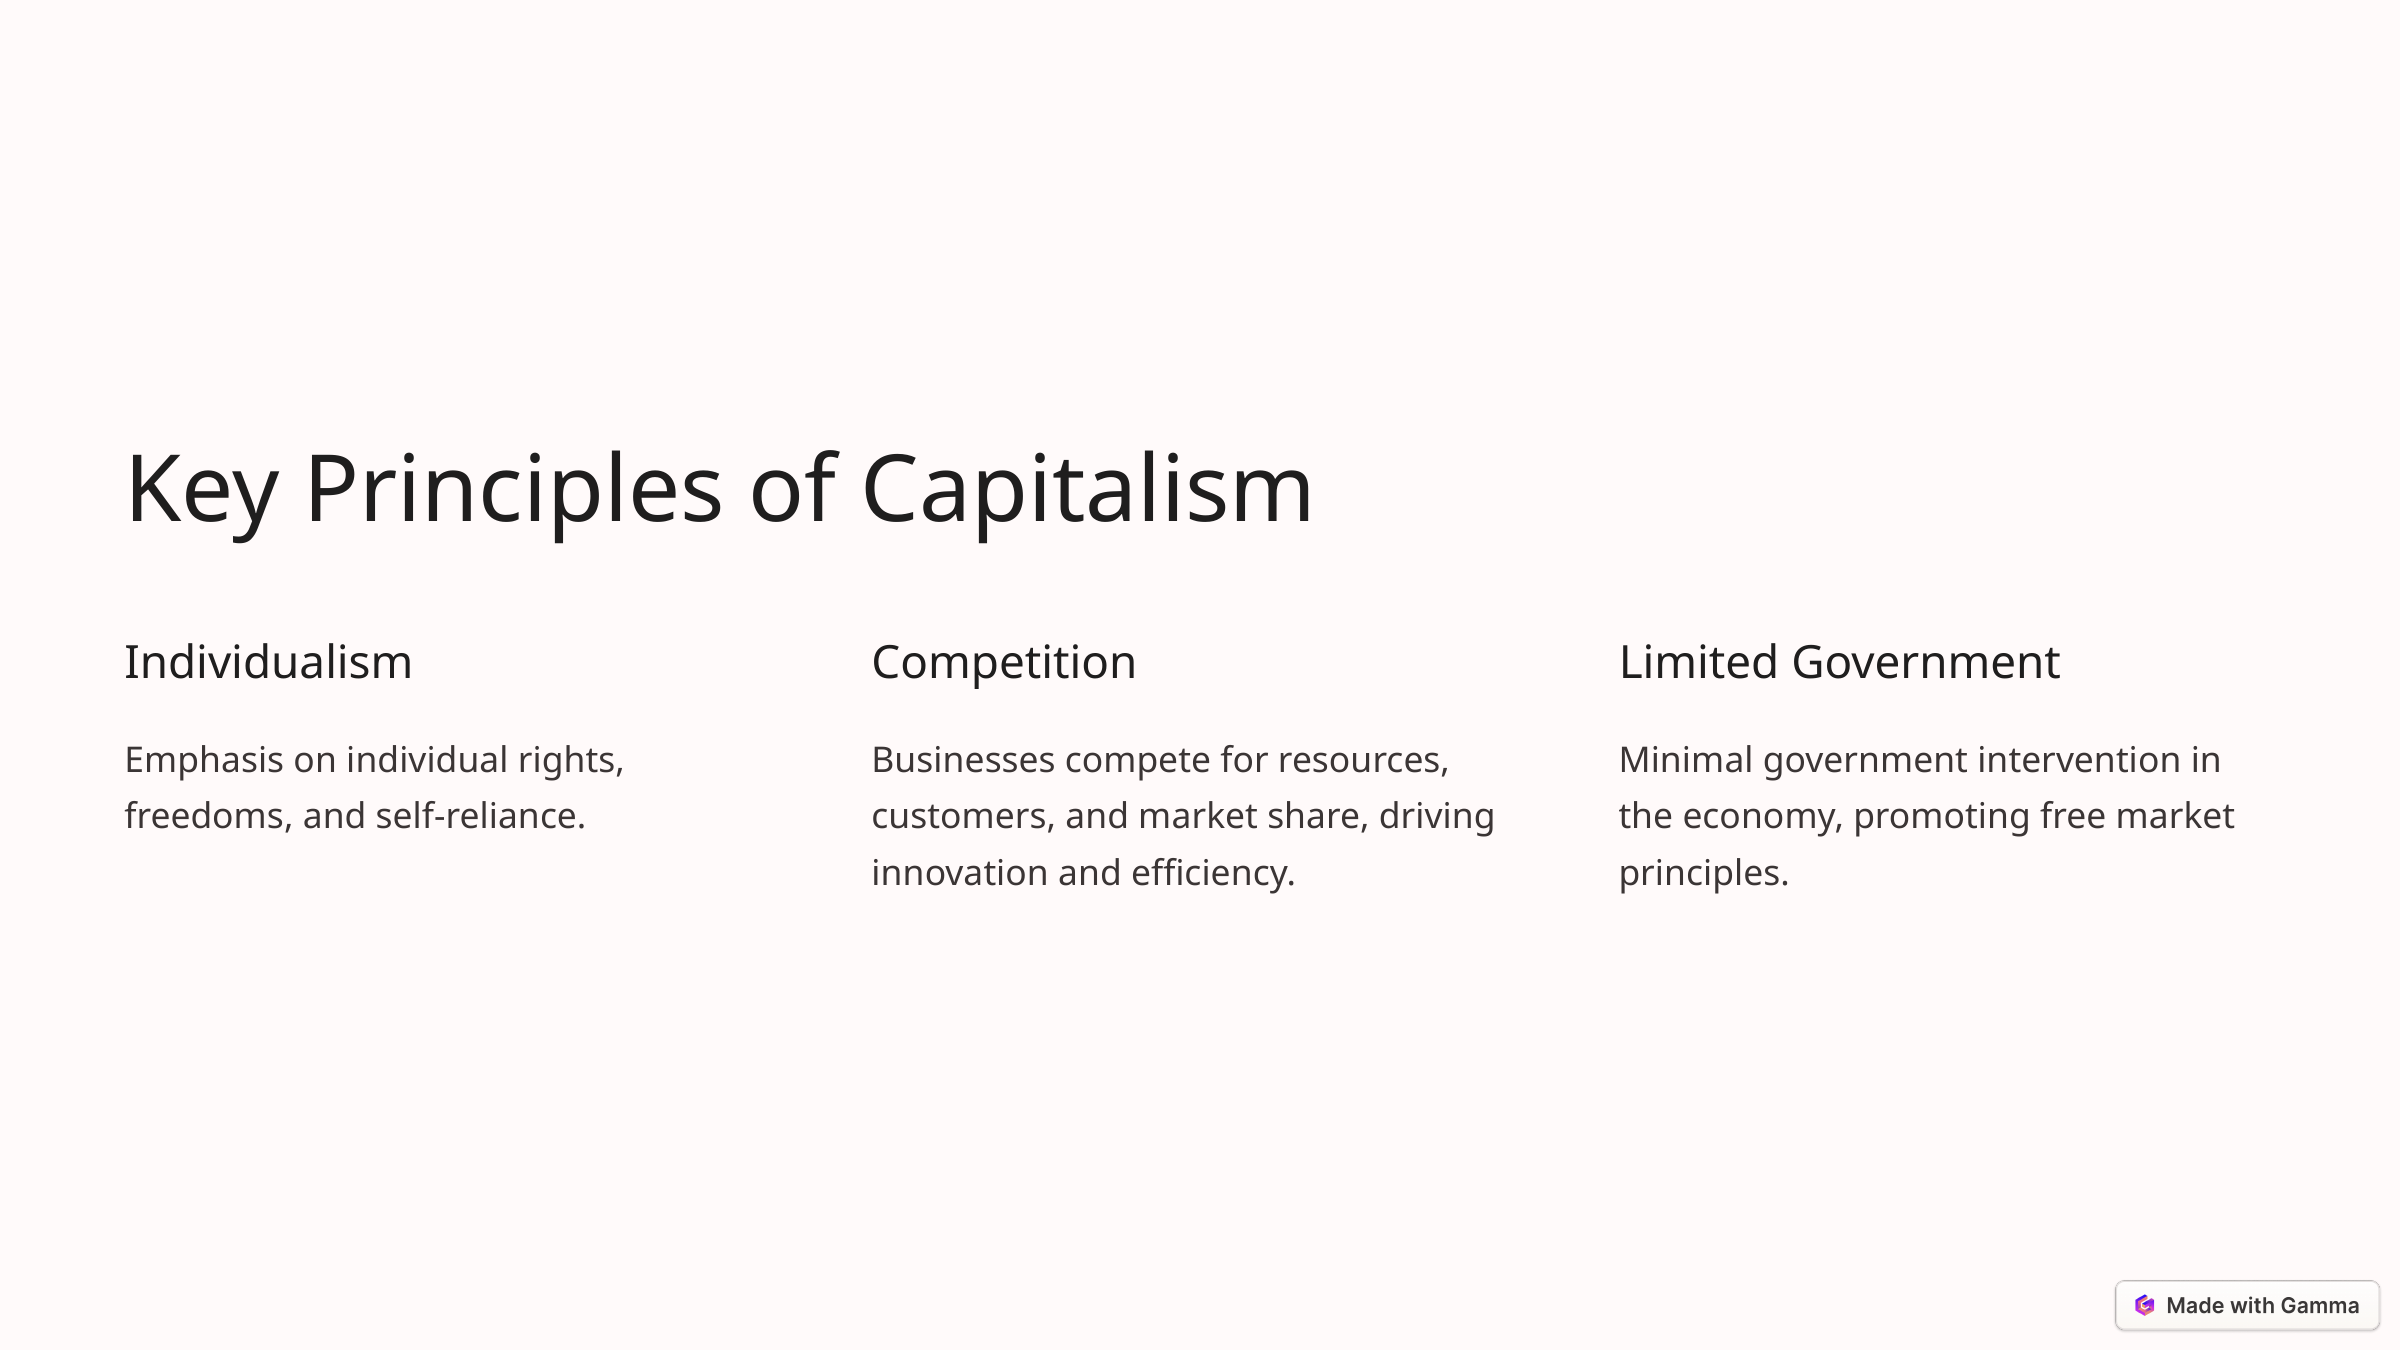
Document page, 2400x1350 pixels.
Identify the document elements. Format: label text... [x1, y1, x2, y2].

text_box Key Principles of Capitalism [124, 423, 1450, 541]
text_box Businesses compete for resources, customers, and market share, driving innovation and efficiency. [871, 723, 1531, 895]
picture [2106, 1271, 2389, 1339]
text_box Minimal government intervention in the economy, promoting free market principles. [1618, 723, 2278, 895]
text_box Individualism [124, 629, 592, 688]
text_box Limited Government [1618, 629, 2109, 688]
text_box Emphasis on individual rights, freedoms, and self-reliance. [124, 723, 784, 838]
text_box Competition [871, 629, 1340, 688]
